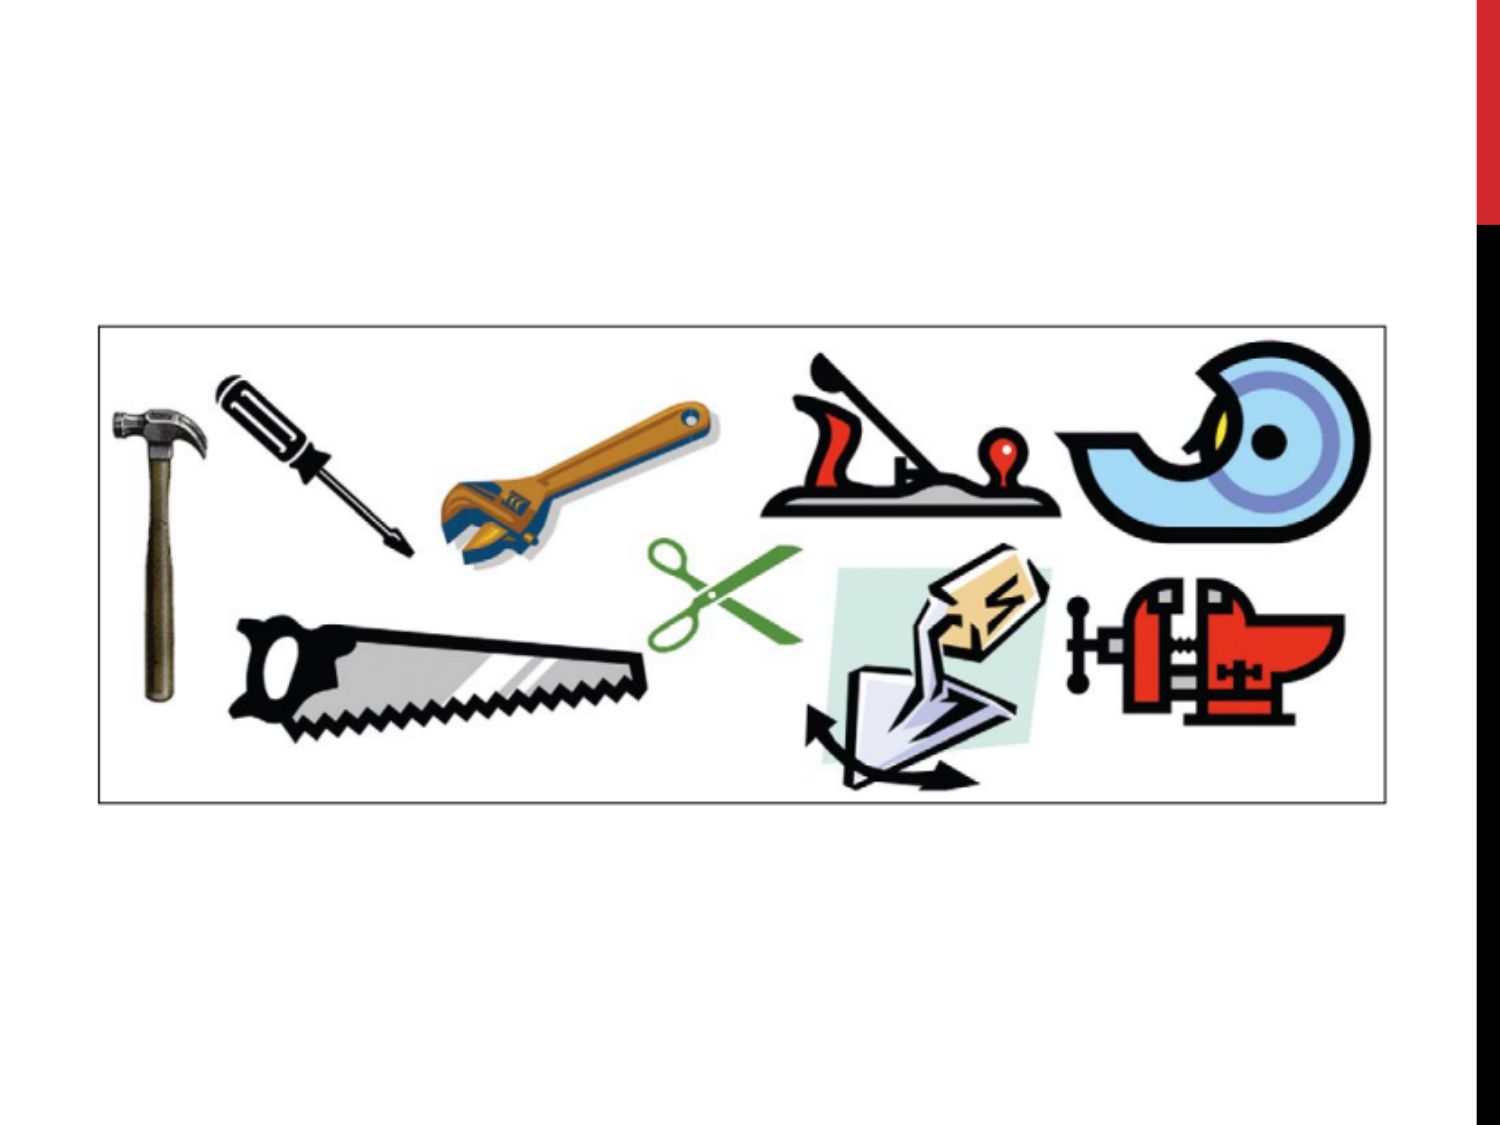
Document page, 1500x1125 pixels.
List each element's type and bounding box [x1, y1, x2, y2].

picture [84, 311, 1401, 814]
